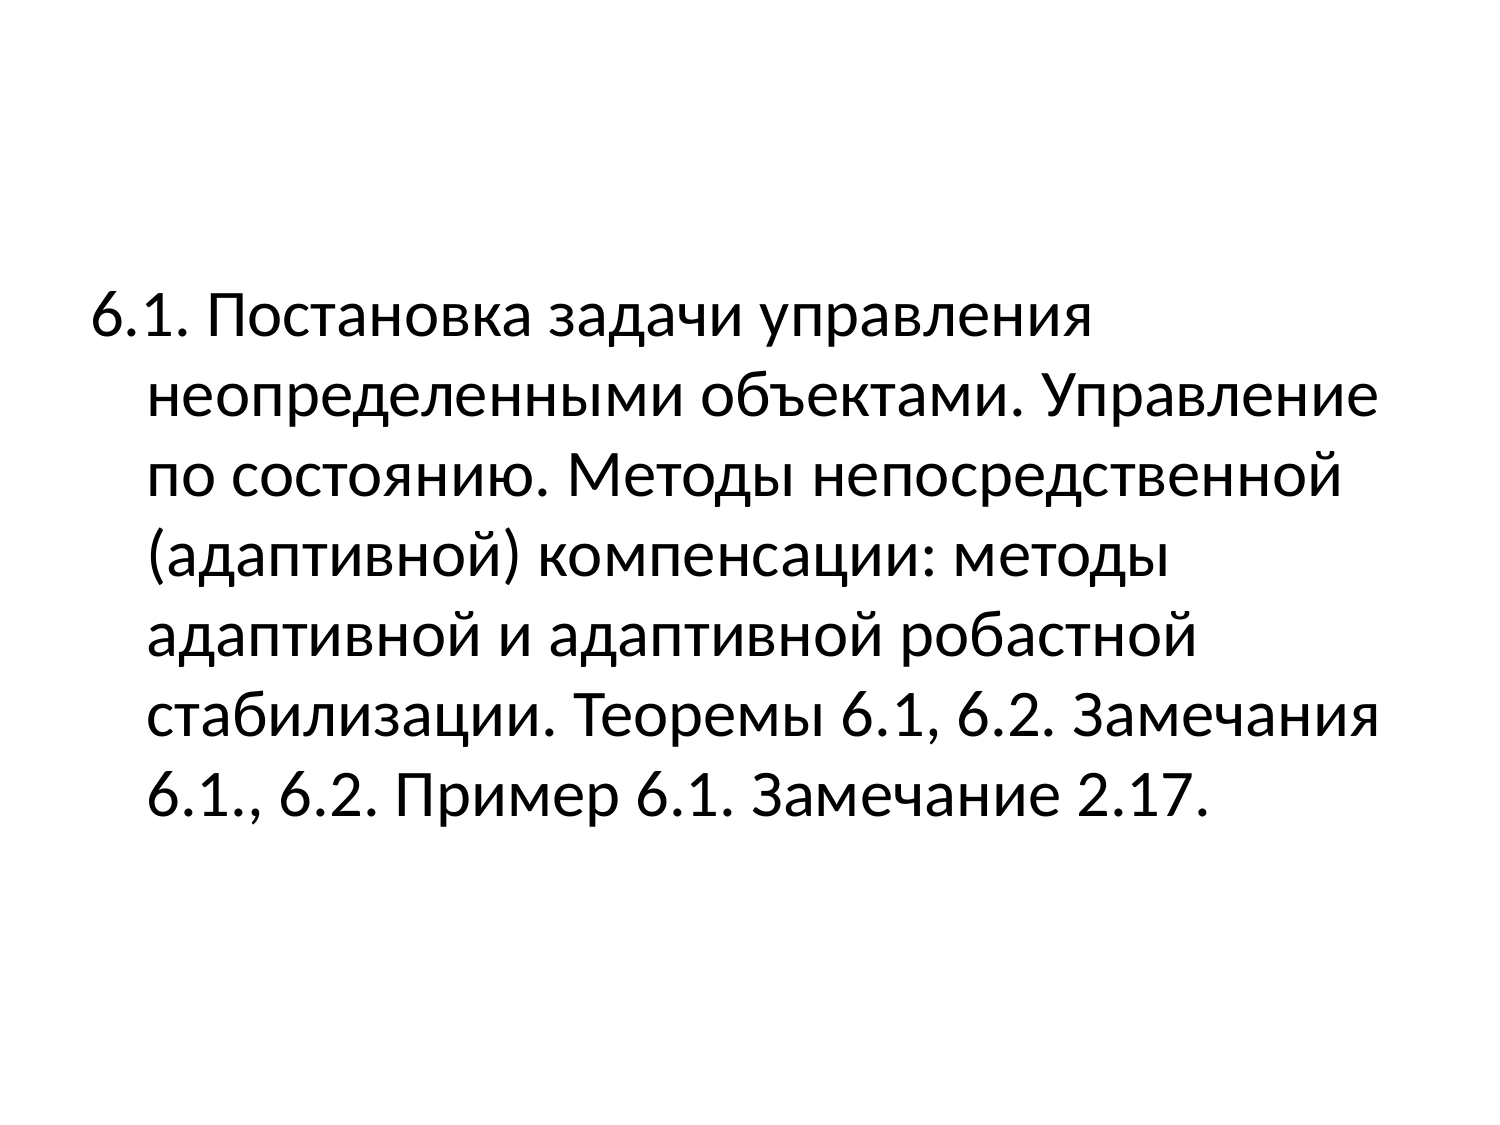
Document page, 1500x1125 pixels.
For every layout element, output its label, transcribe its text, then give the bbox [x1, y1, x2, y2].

list 6.1. Постановка задачи управления неопределенными объектами. Управление по состоянию. Методы непосредственной (адаптивной) компенсации: методы адаптивной и адаптивной робастной стабилизации. Теоремы 6.1, 6.2. Замечания 6.1., 6.2. Пример 6.1. Замечание 2.17. [75, 262, 1425, 1005]
